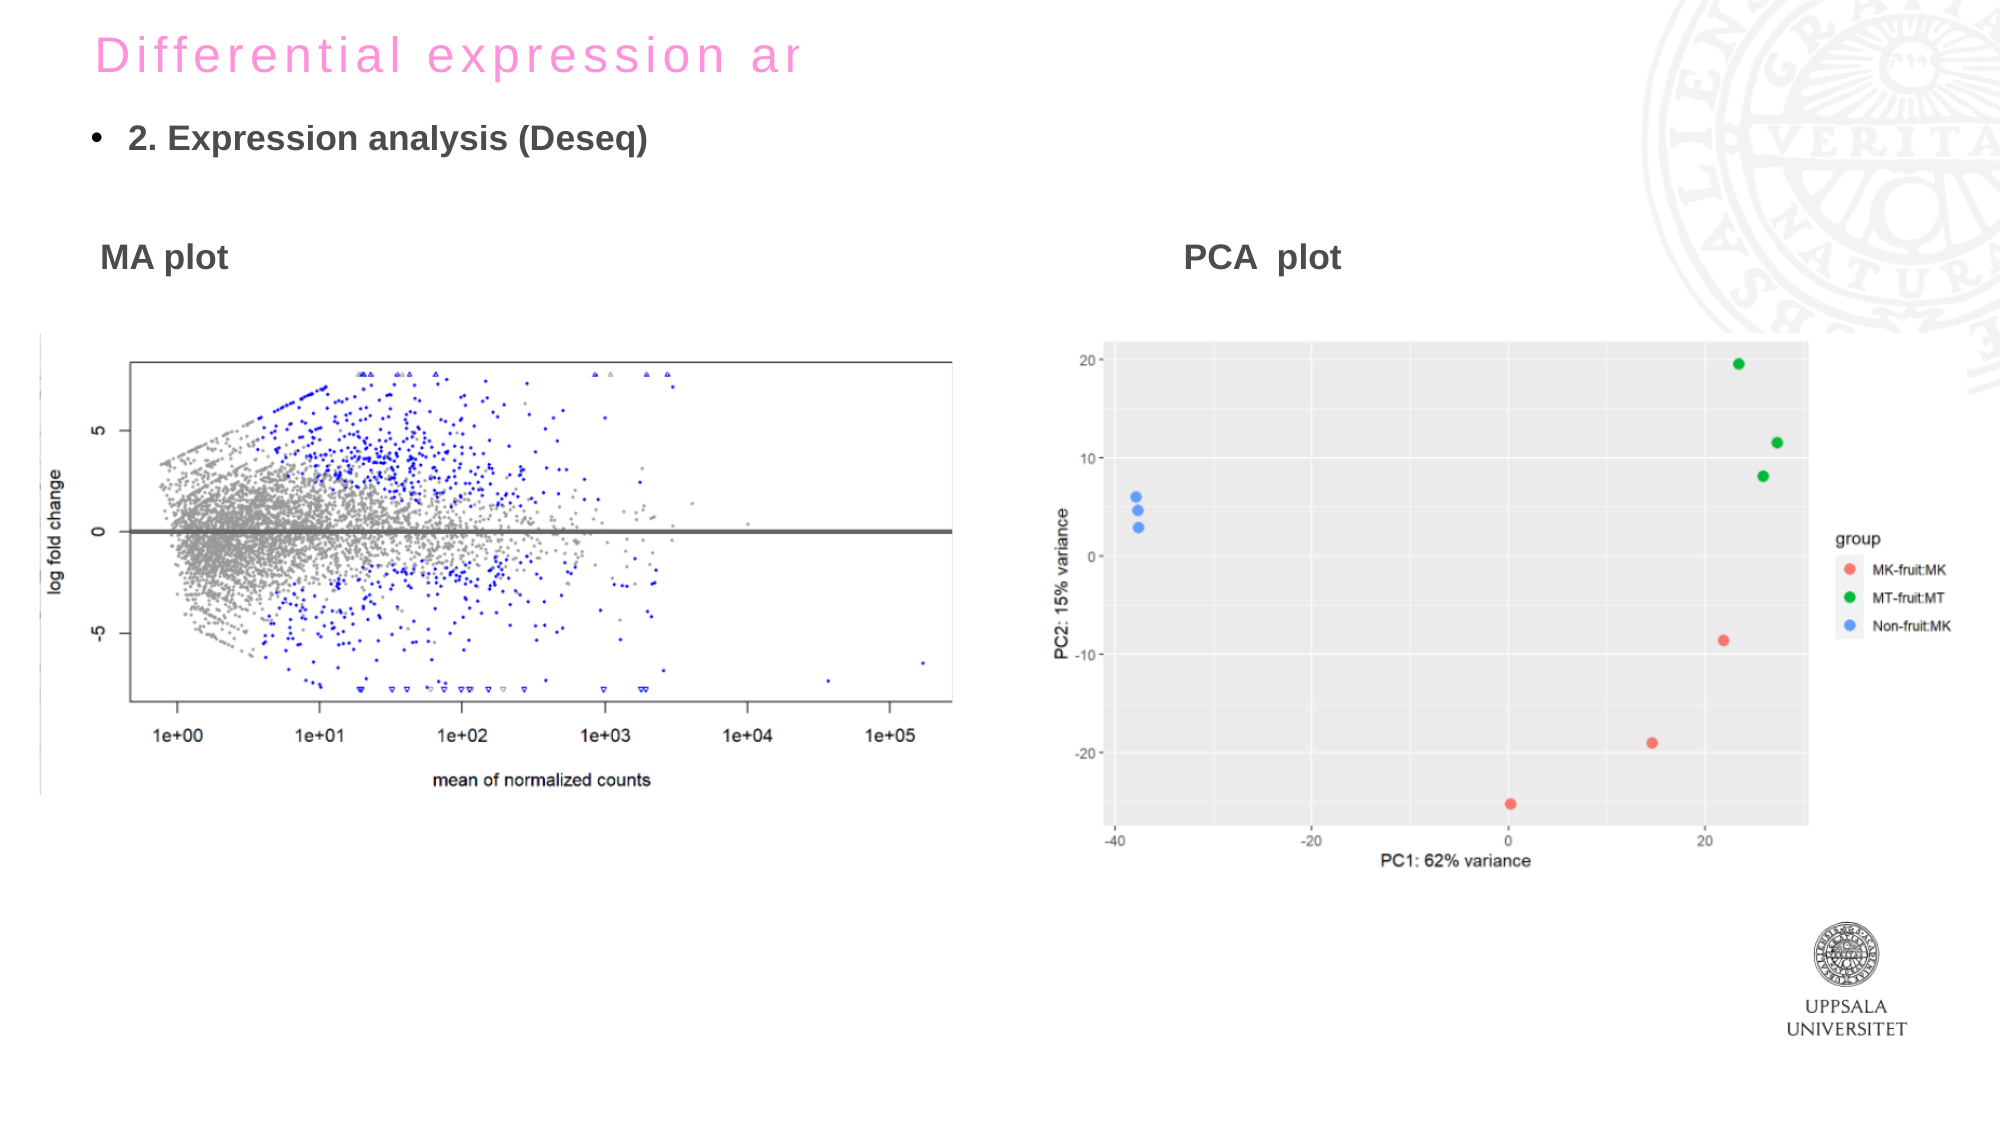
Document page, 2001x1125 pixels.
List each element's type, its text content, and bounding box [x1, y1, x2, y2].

title Differential expression analyses [79, 20, 1532, 206]
picture [1024, 333, 1967, 880]
list 2. Expression analysis (Deseq) MA plot PCA plot [75, 112, 1528, 880]
picture [27, 333, 953, 795]
